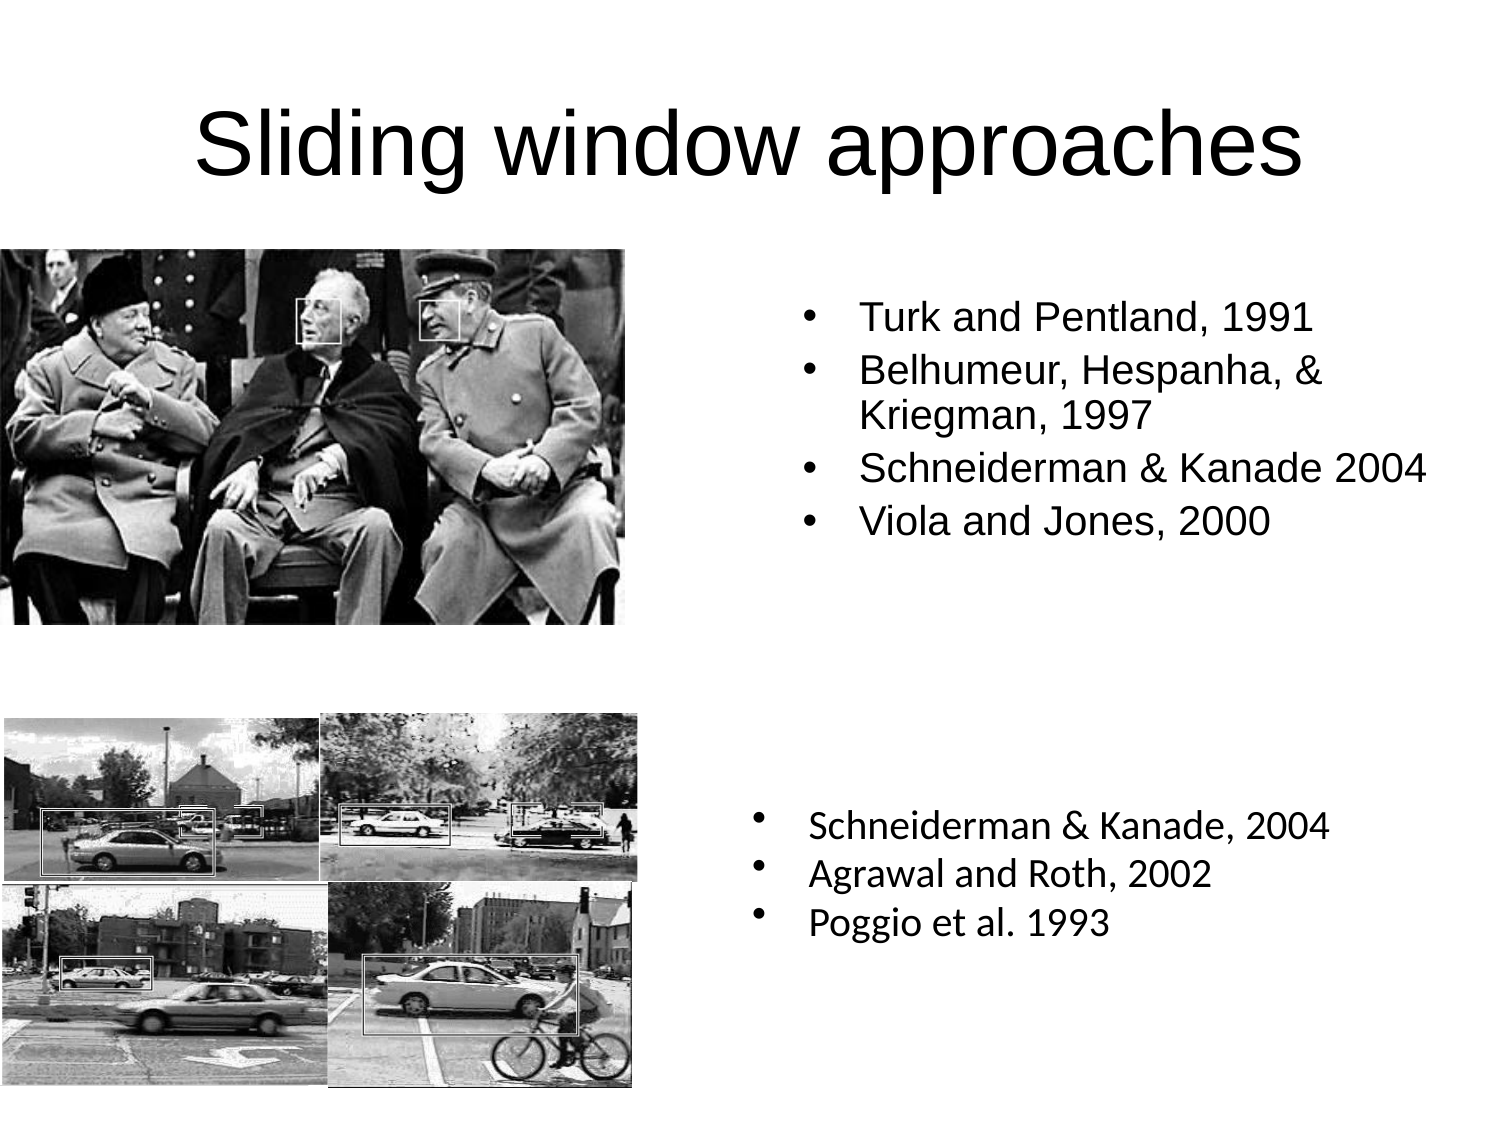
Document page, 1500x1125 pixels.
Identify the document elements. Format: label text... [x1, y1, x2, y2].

list Turk and Pentland, 1991 Belhumeur, Hespanha, & Kriegman, 1997 Schneiderman & Kanade 2004 Viola and Jones, 2000 [787, 287, 1500, 600]
text_box Schneiderman & Kanade, 2004 Agrawal and Roth, 2002 Poggio et al. 1993 [737, 800, 1475, 1050]
picture [0, 249, 626, 626]
title Sliding window approaches [75, 45, 1425, 233]
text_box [0, 712, 638, 1088]
